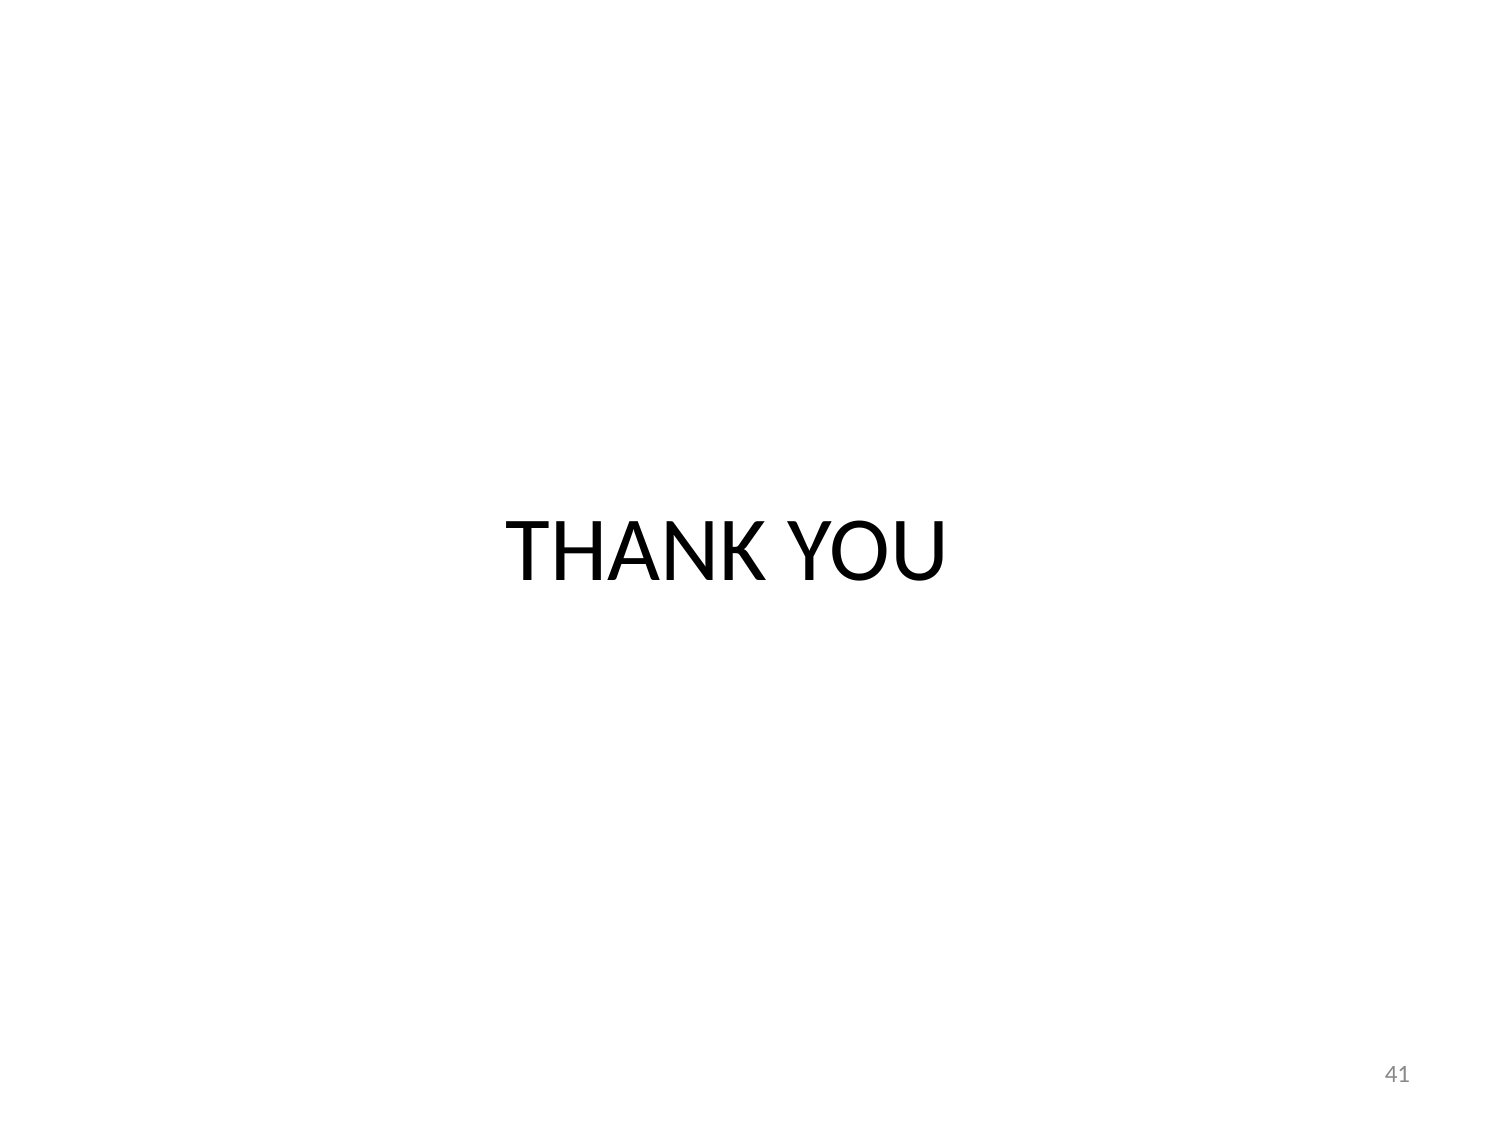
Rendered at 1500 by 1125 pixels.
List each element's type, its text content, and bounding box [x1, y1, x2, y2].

text_box <number> [1074, 1042, 1425, 1103]
title THANK YOU [112, 449, 1343, 638]
